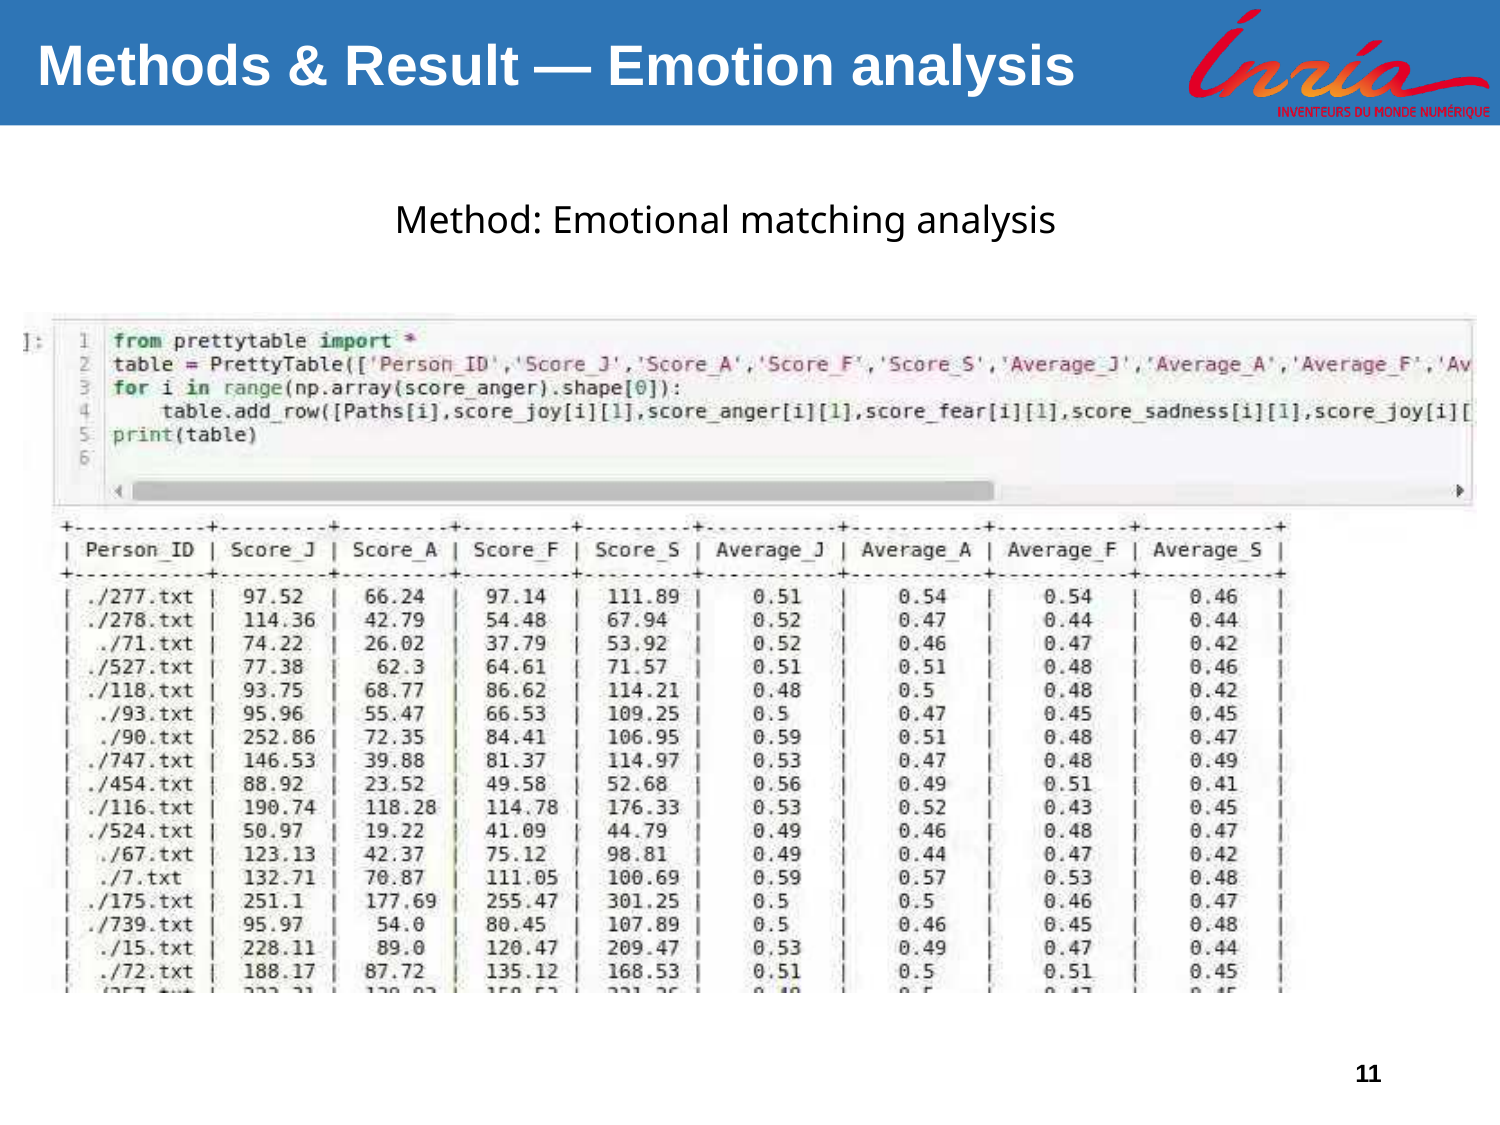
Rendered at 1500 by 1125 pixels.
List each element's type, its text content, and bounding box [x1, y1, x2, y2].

text_box Method: Emotional matching analysis [32, 188, 1420, 249]
picture [1127, 0, 1500, 170]
slide_number 11 [1059, 1042, 1397, 1103]
text_box [0, 0, 1127, 126]
text_box Methods & Result — Emotion analysis [31, 9, 1087, 116]
picture [23, 312, 1477, 993]
